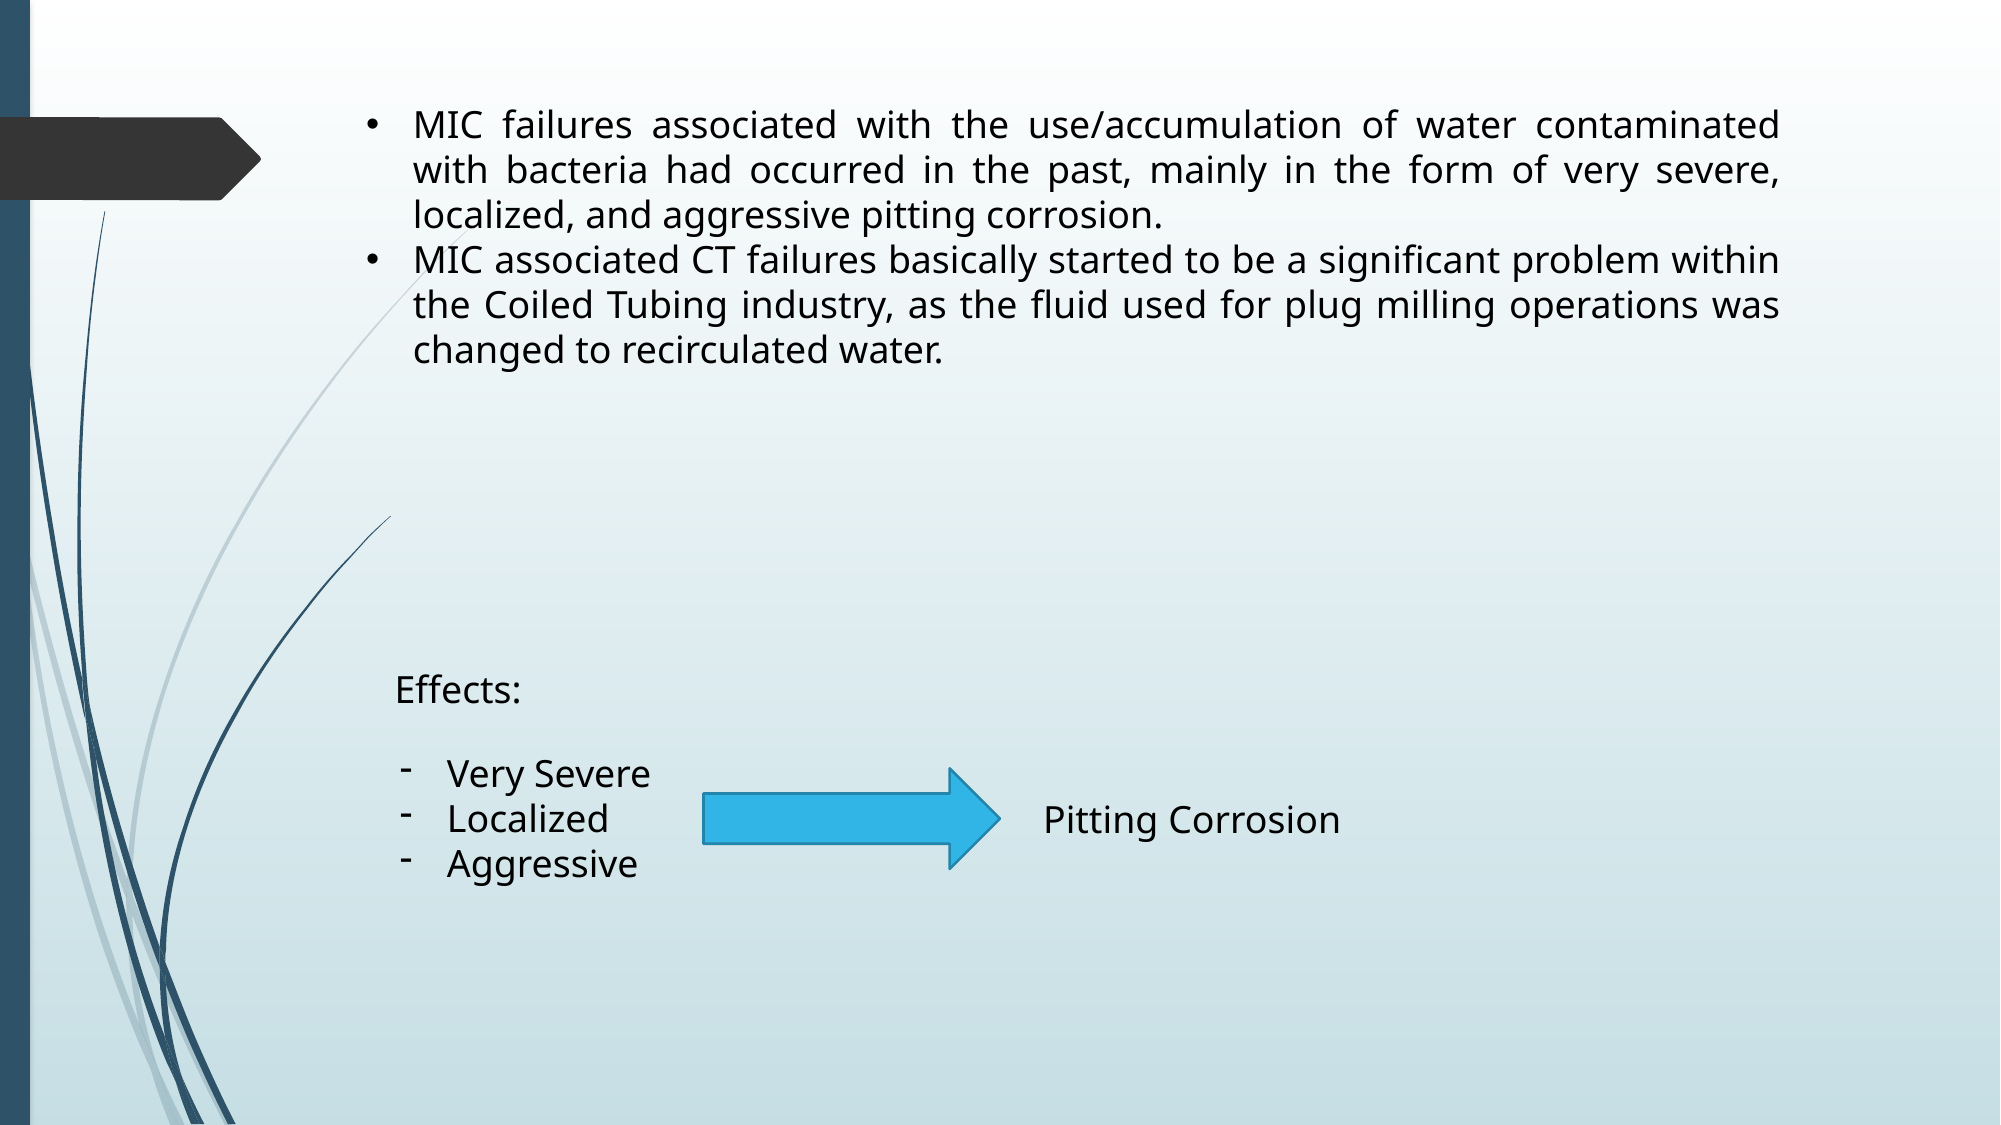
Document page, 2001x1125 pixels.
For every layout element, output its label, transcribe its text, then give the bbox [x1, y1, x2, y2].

text_box Pitting Corrosion [1028, 788, 1357, 849]
text_box MIC failures associated with the use/accumulation of water contaminated with bacteria had occurred in the past, mainly in the form of very severe, localized, and aggressive pitting corrosion. MIC associated CT failures basically started to be a significant problem within the Coiled Tubing industry, as the fluid used for plug milling operations was changed to recirculated water. [351, 93, 1797, 379]
text_box Effects: [379, 658, 537, 718]
text_box Very Severe Localized Aggressive [385, 742, 667, 893]
text_box [702, 767, 1001, 871]
